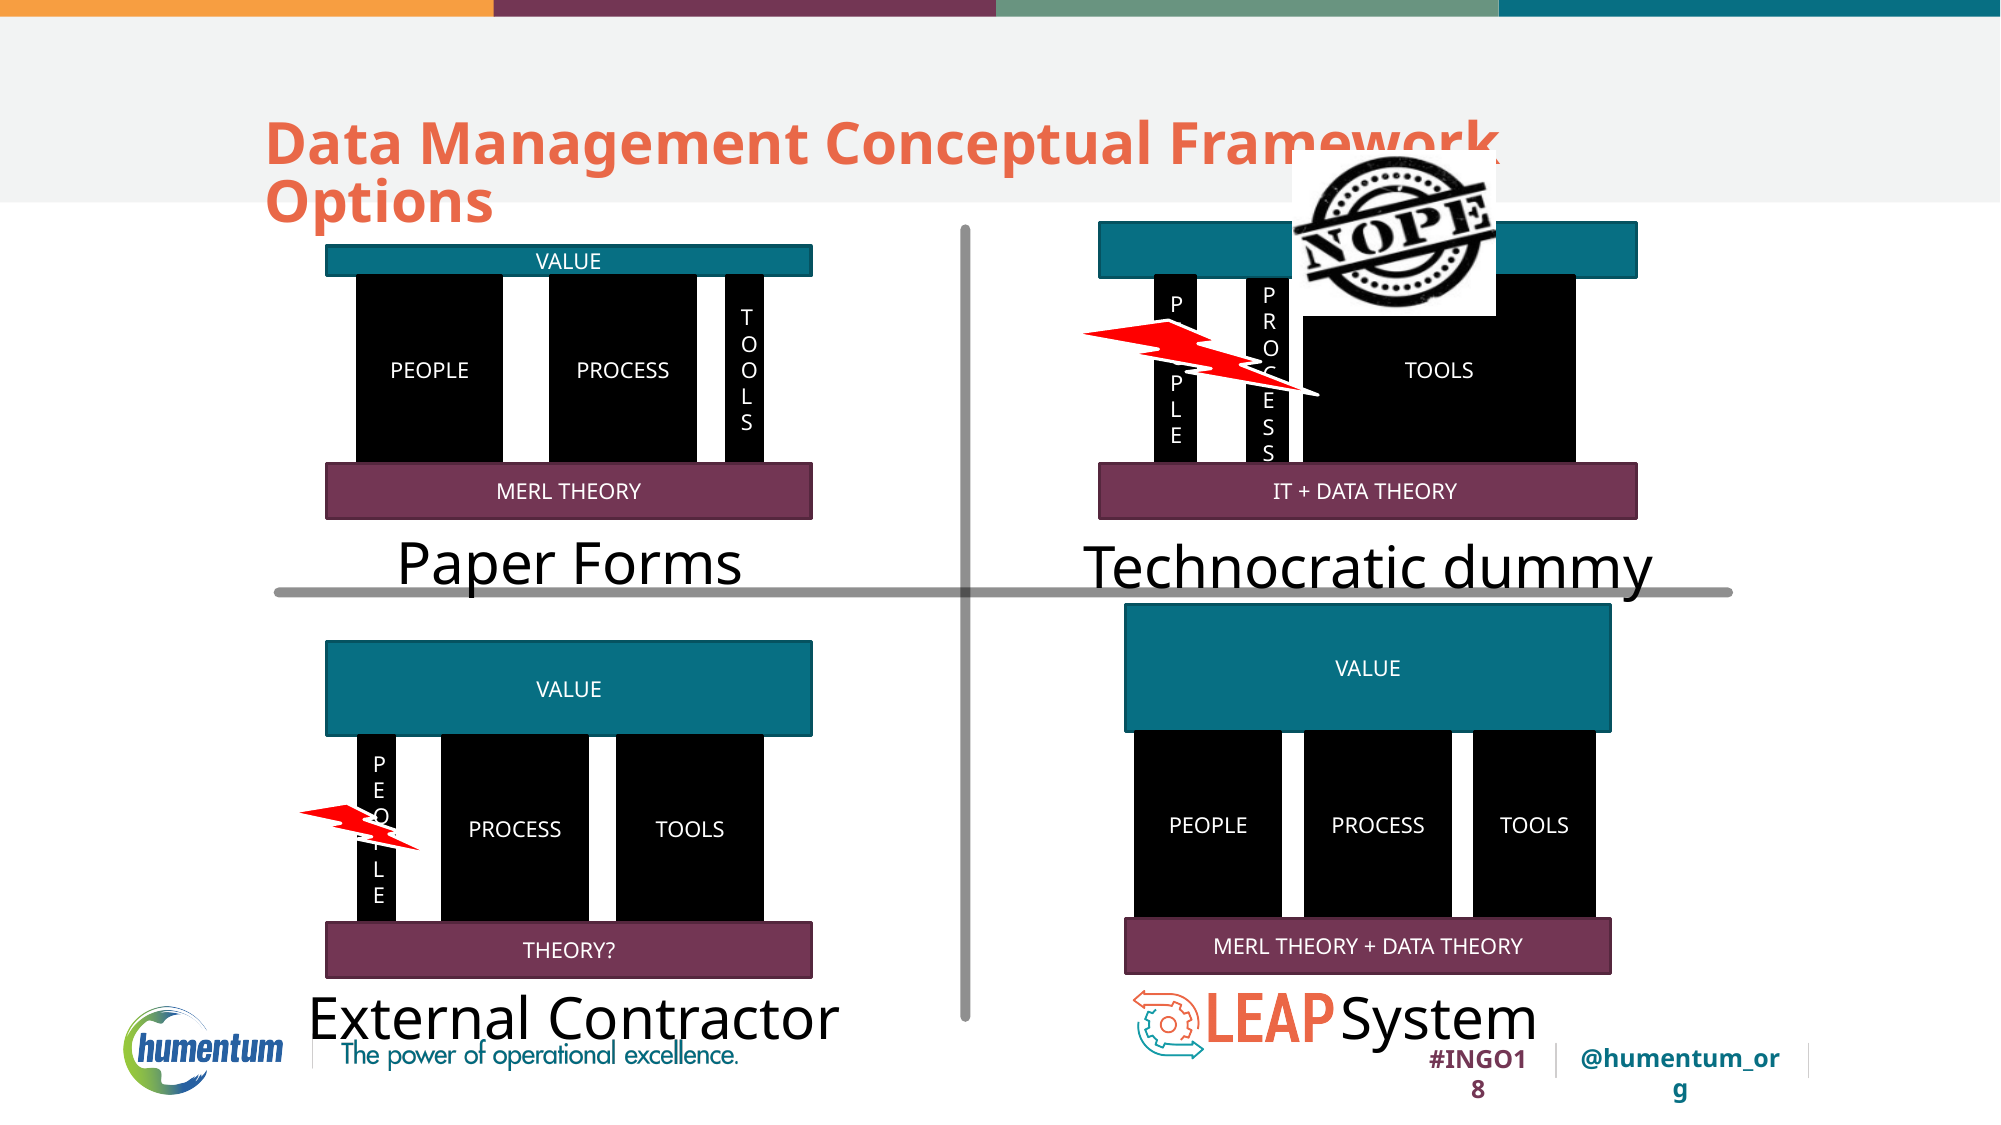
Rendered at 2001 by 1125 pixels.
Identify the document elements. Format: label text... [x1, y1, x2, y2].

picture [1292, 150, 1496, 316]
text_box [325, 245, 812, 591]
title Data Management Conceptual Framework Options [249, 74, 1544, 278]
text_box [280, 641, 867, 1060]
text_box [1046, 222, 1690, 591]
picture [1131, 988, 1338, 1062]
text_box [1125, 619, 1611, 1060]
picture [123, 1006, 283, 1095]
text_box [1046, 602, 1690, 609]
